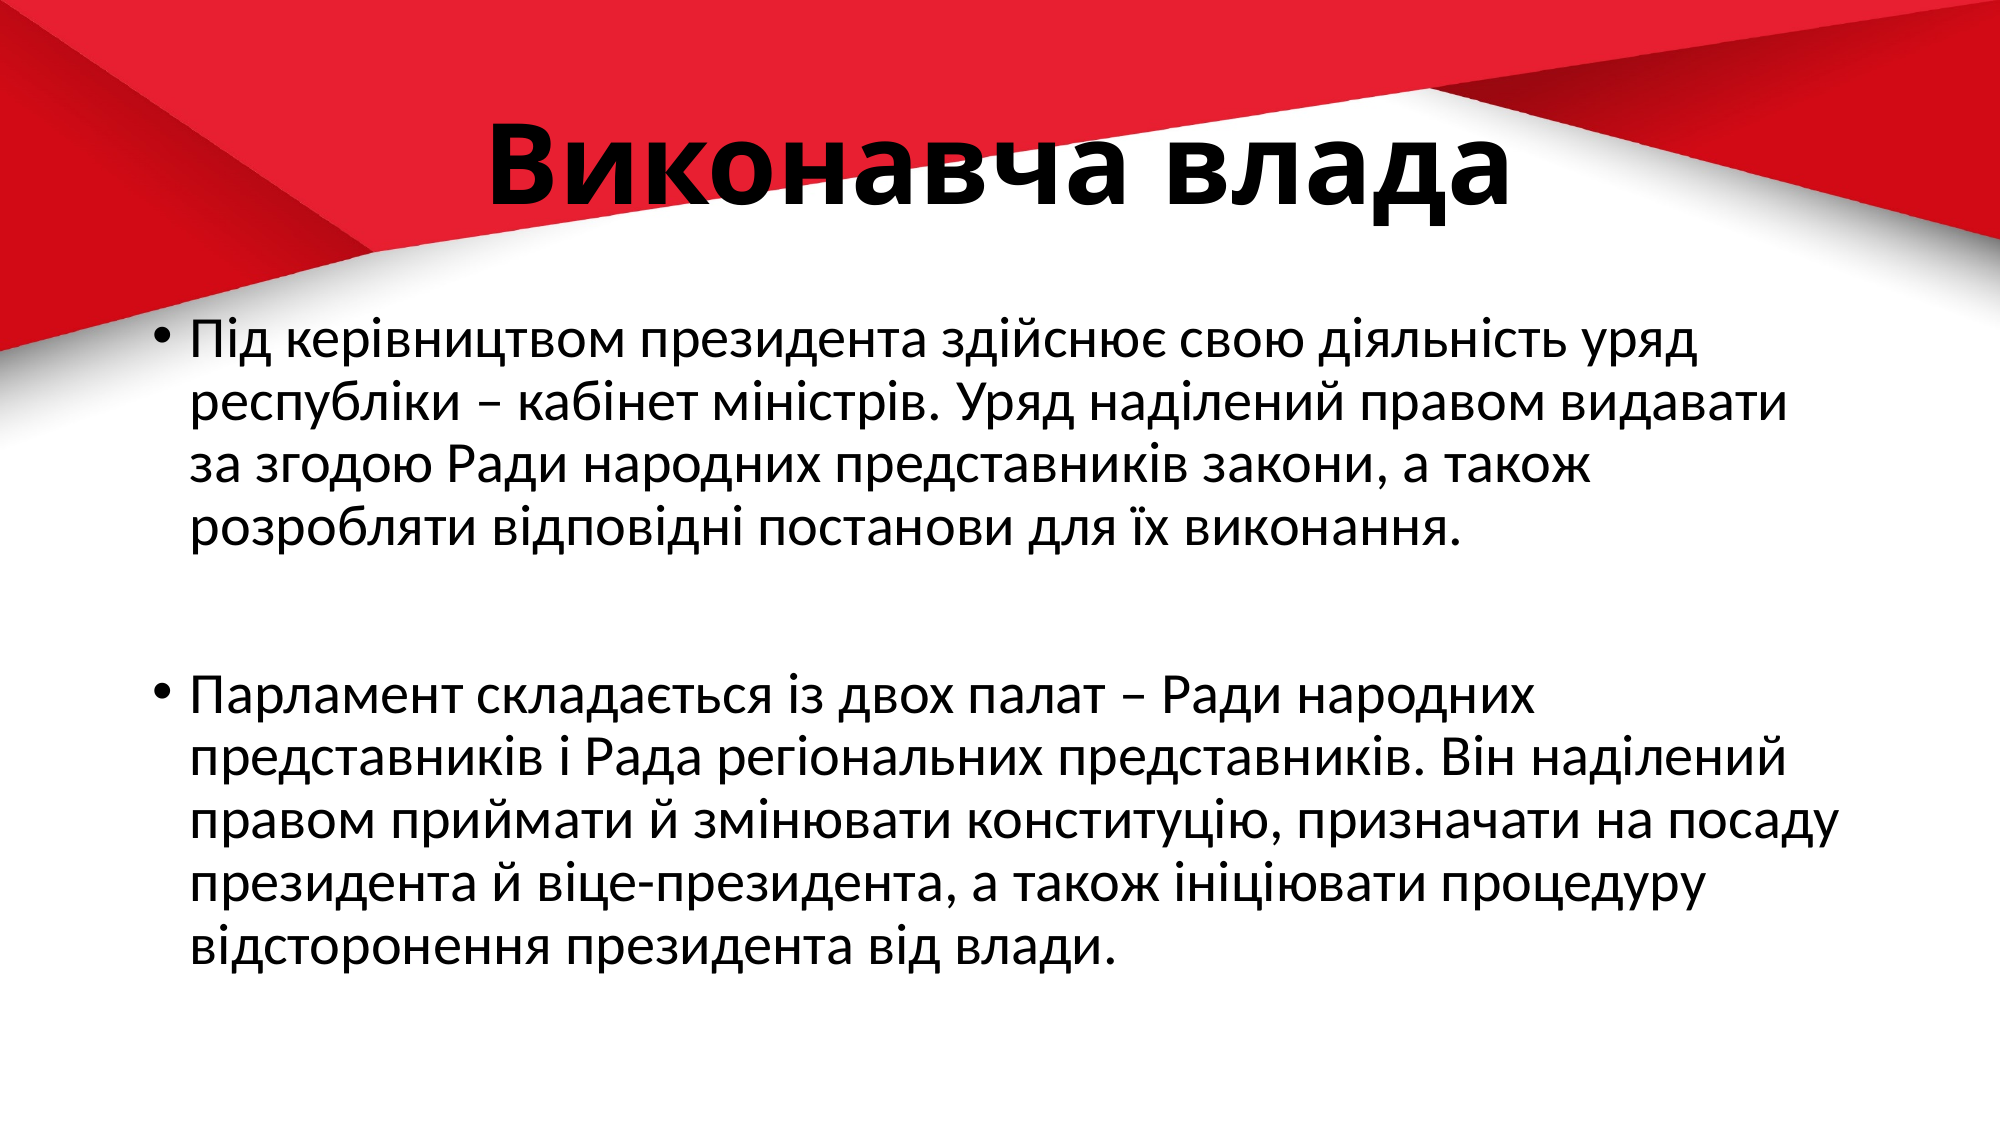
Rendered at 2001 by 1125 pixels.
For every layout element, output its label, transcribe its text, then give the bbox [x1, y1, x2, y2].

title Виконавча влада [137, 59, 1863, 278]
list Під керівництвом президента здійснює свою діяльність уряд республіки – кабінет міністрів. Уряд наділений правом видавати за згодою Ради народних представників закони, а також розробляти відповідні постанови для їх виконання. Парламент складається із двох палат – Ради народних представників і Рада регіональних представників. Він наділений правом приймати й змінювати конституцію, призначати на посаду президента й віце-президента, а також ініціювати процедуру відсторонення президента від влади. [137, 299, 1863, 1014]
picture [0, 0, 2000, 1125]
